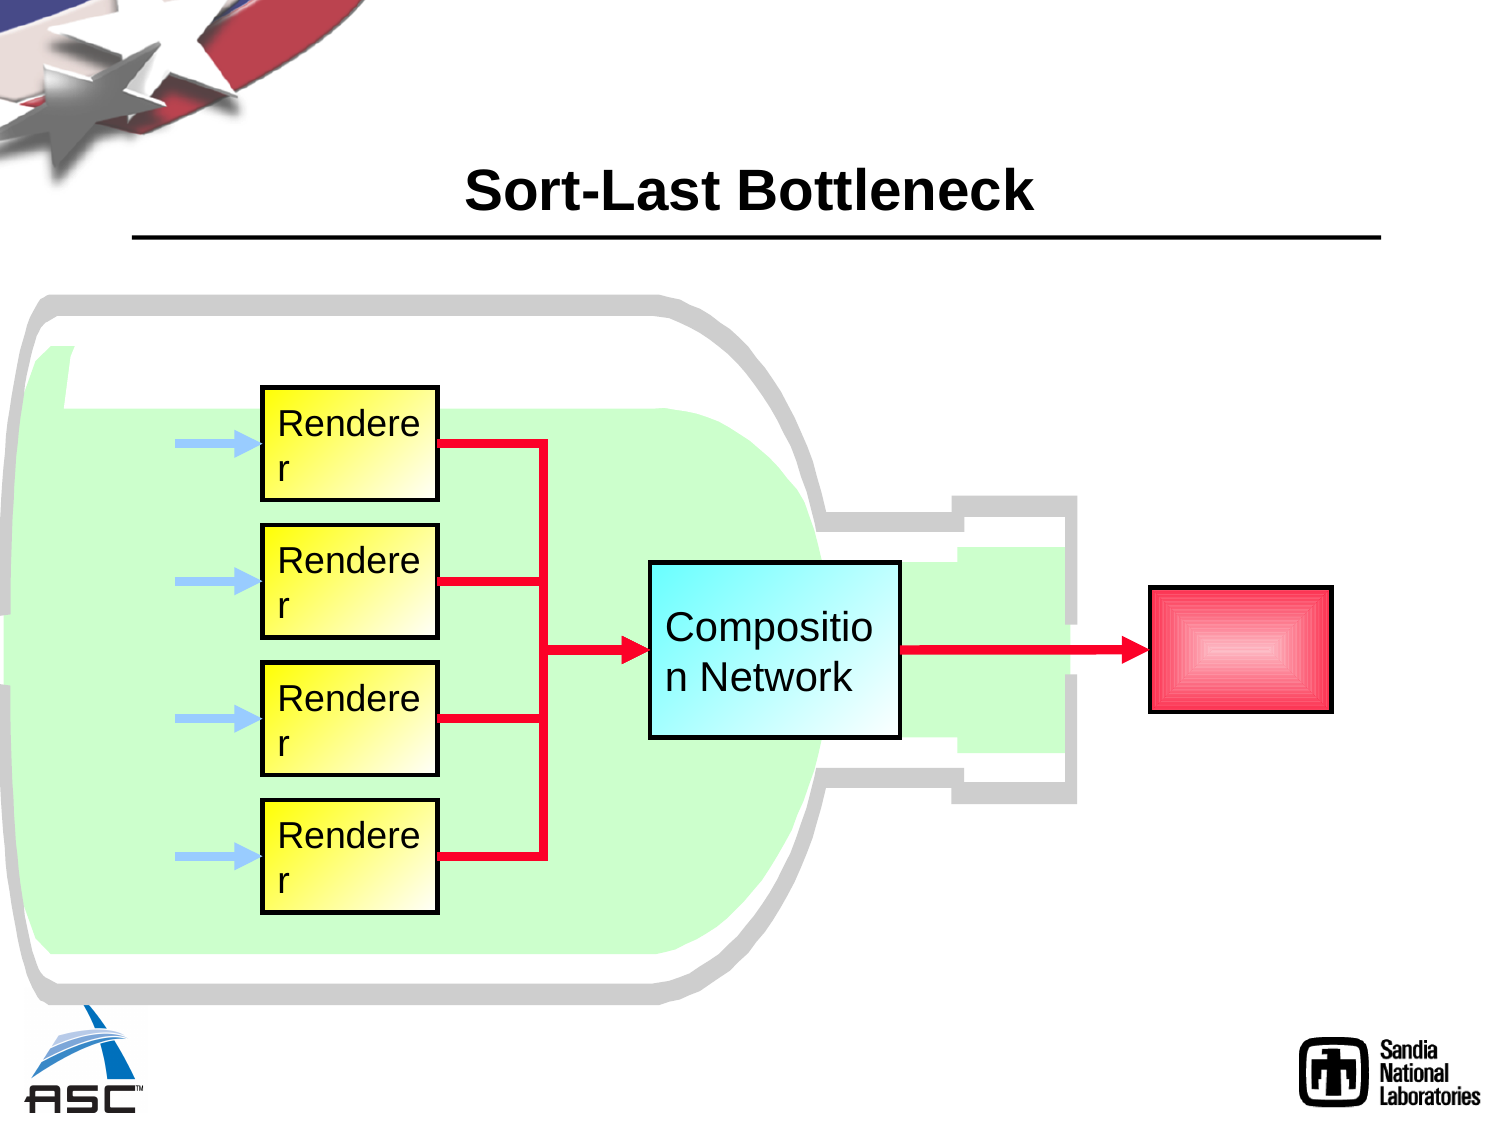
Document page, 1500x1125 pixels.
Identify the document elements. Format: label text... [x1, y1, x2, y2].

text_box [439, 580, 648, 648]
picture [0, 0, 375, 214]
picture [1299, 1037, 1482, 1109]
text_box [1149, 587, 1332, 713]
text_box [439, 443, 648, 580]
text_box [112, 249, 963, 1051]
title Sort-Last Bottleneck [112, 87, 1388, 288]
picture [24, 987, 148, 1113]
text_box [439, 649, 648, 857]
